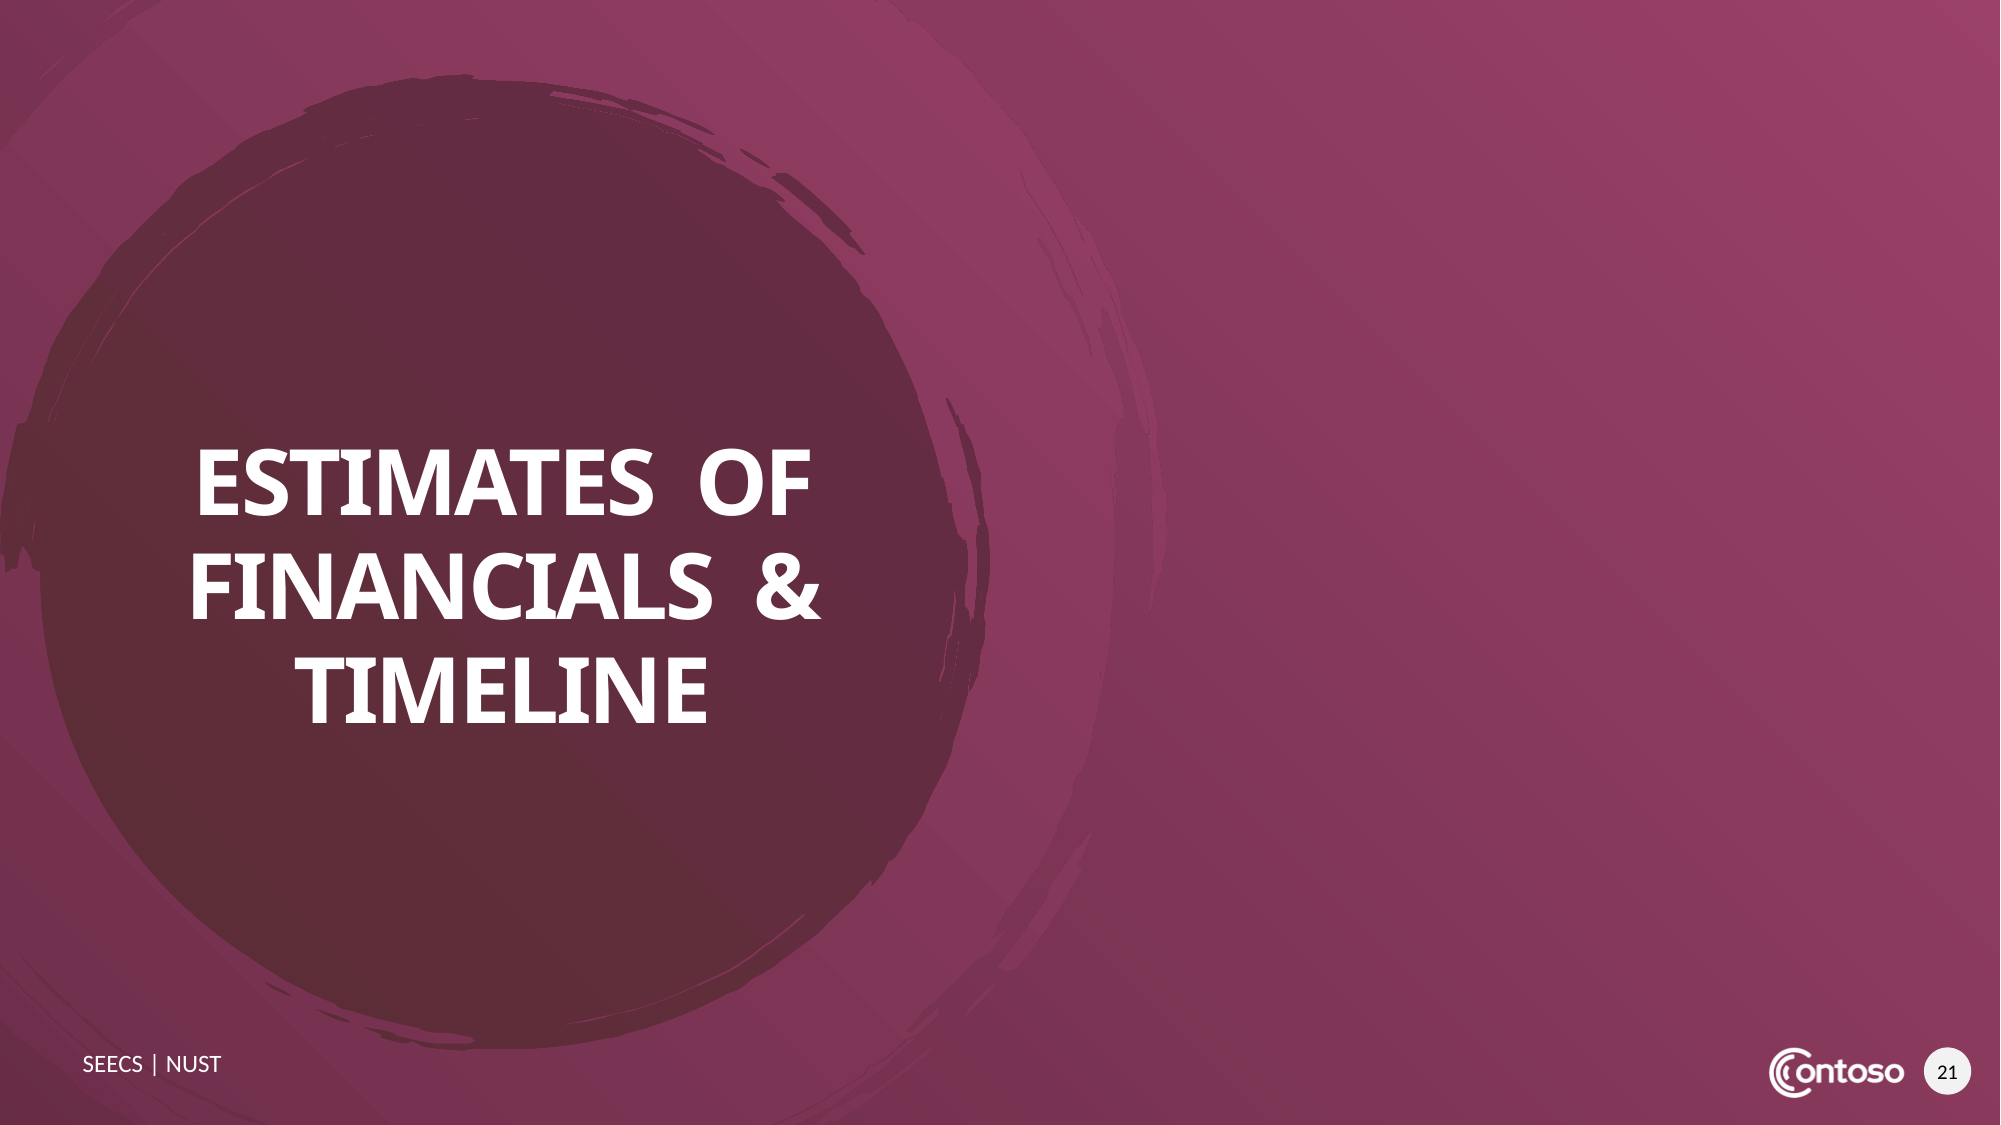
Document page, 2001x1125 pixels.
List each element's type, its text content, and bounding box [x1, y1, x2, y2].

slide_number 21 [1923, 1047, 1972, 1095]
title Estimates of Financials & Timeline [44, 352, 961, 743]
picture [1764, 1043, 1909, 1099]
footer SEECS | NUST [82, 1044, 758, 1082]
